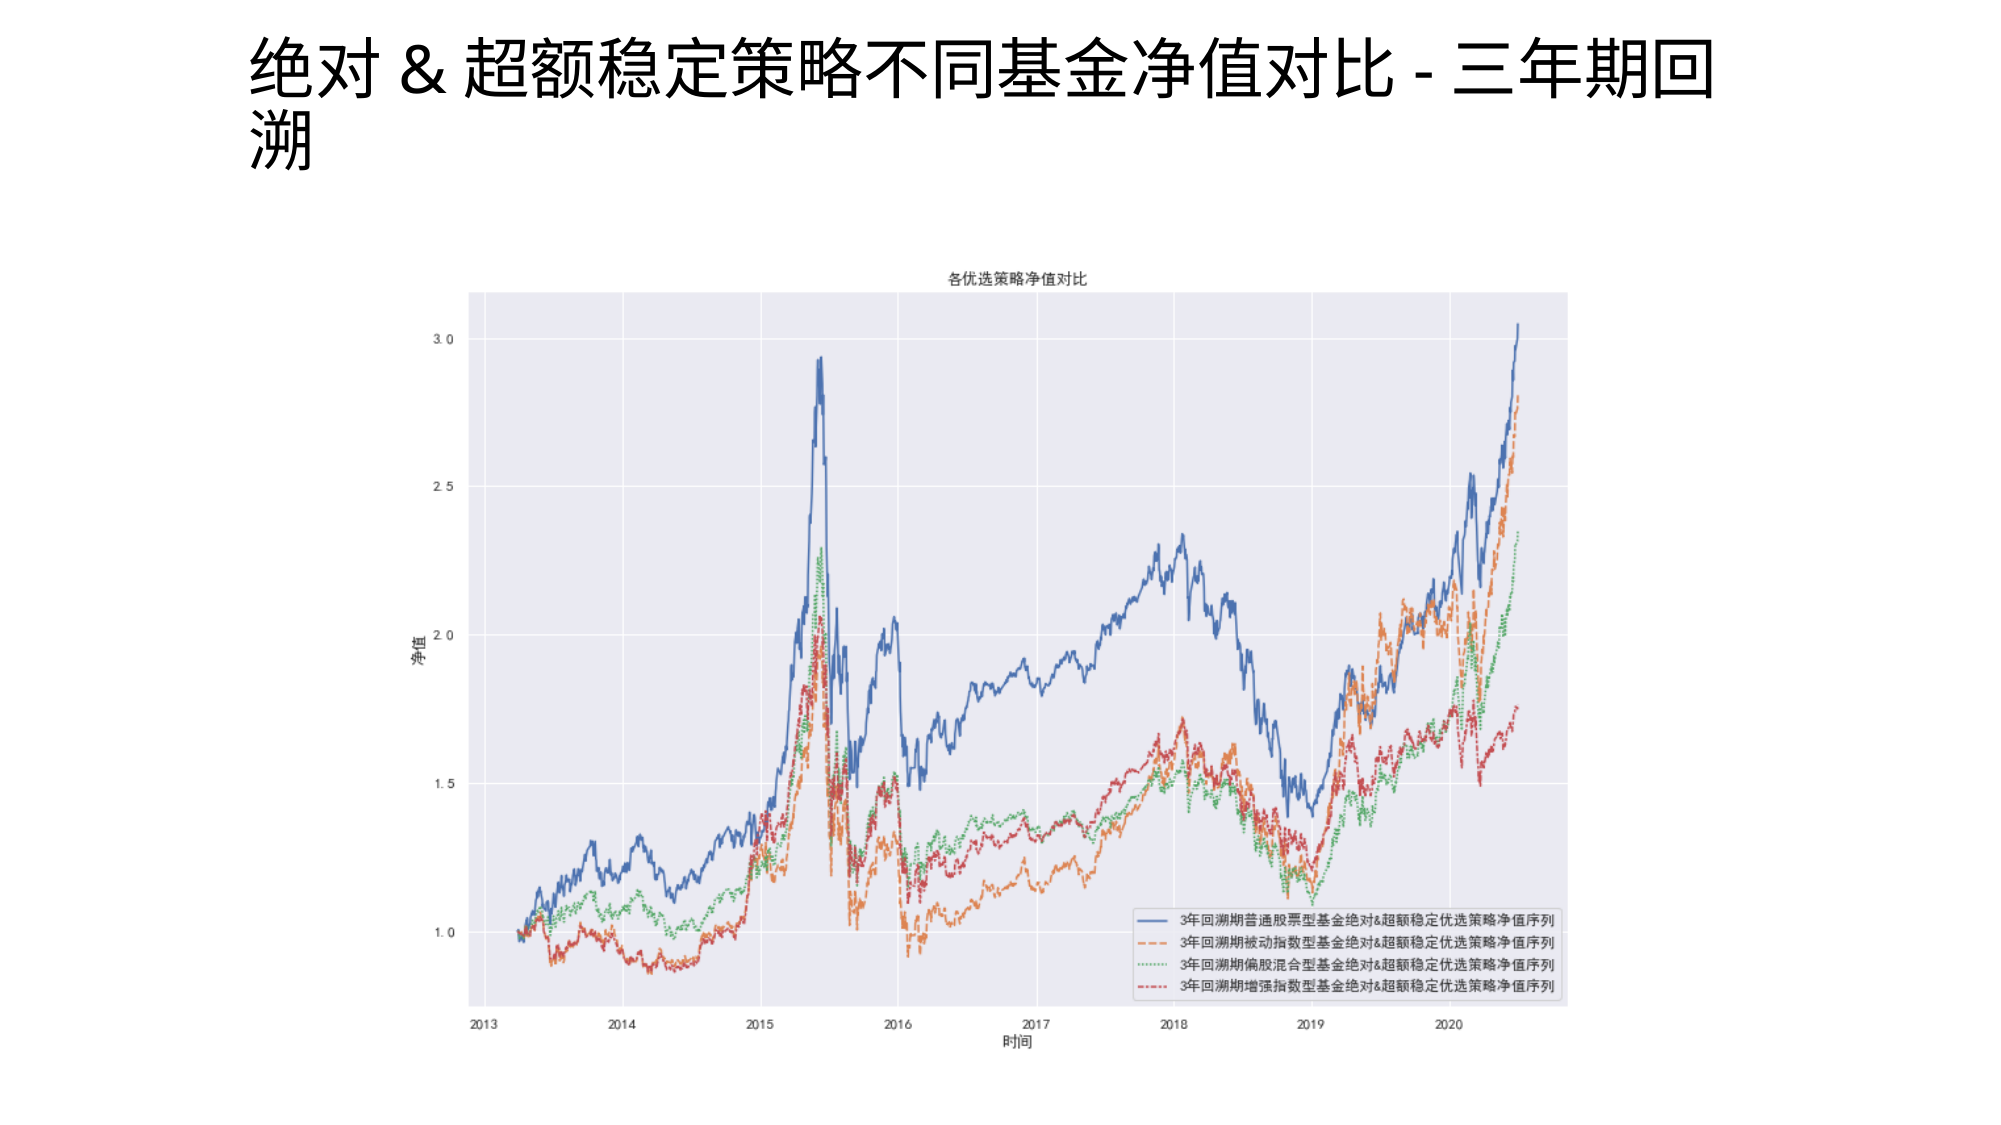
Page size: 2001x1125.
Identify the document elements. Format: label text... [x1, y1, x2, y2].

title 绝对&超额稳定策略不同基金净值对比-三年期回溯 [233, 6, 1748, 210]
picture [290, 178, 1710, 1125]
